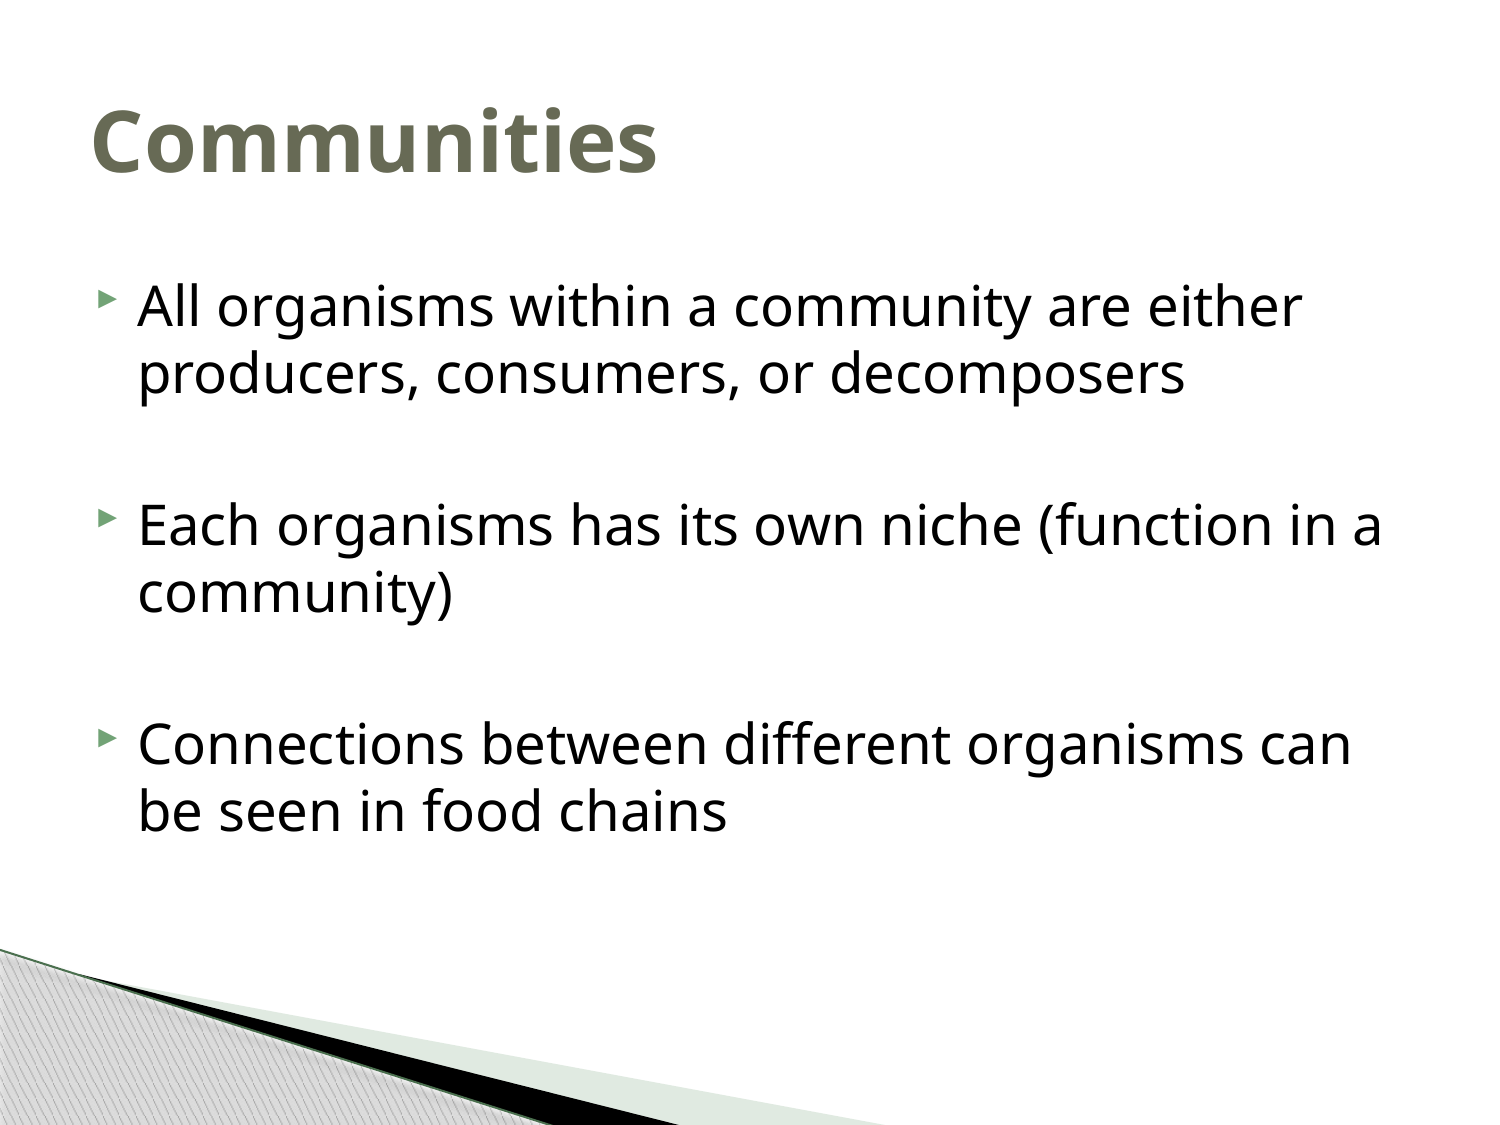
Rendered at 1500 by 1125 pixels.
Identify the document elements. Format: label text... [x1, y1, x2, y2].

list All organisms within a community are either producers, consumers, or decomposers Each organisms has its own niche (function in a community) Connections between different organisms can be seen in food chains [62, 262, 1413, 1005]
title Communities [75, 45, 1425, 233]
